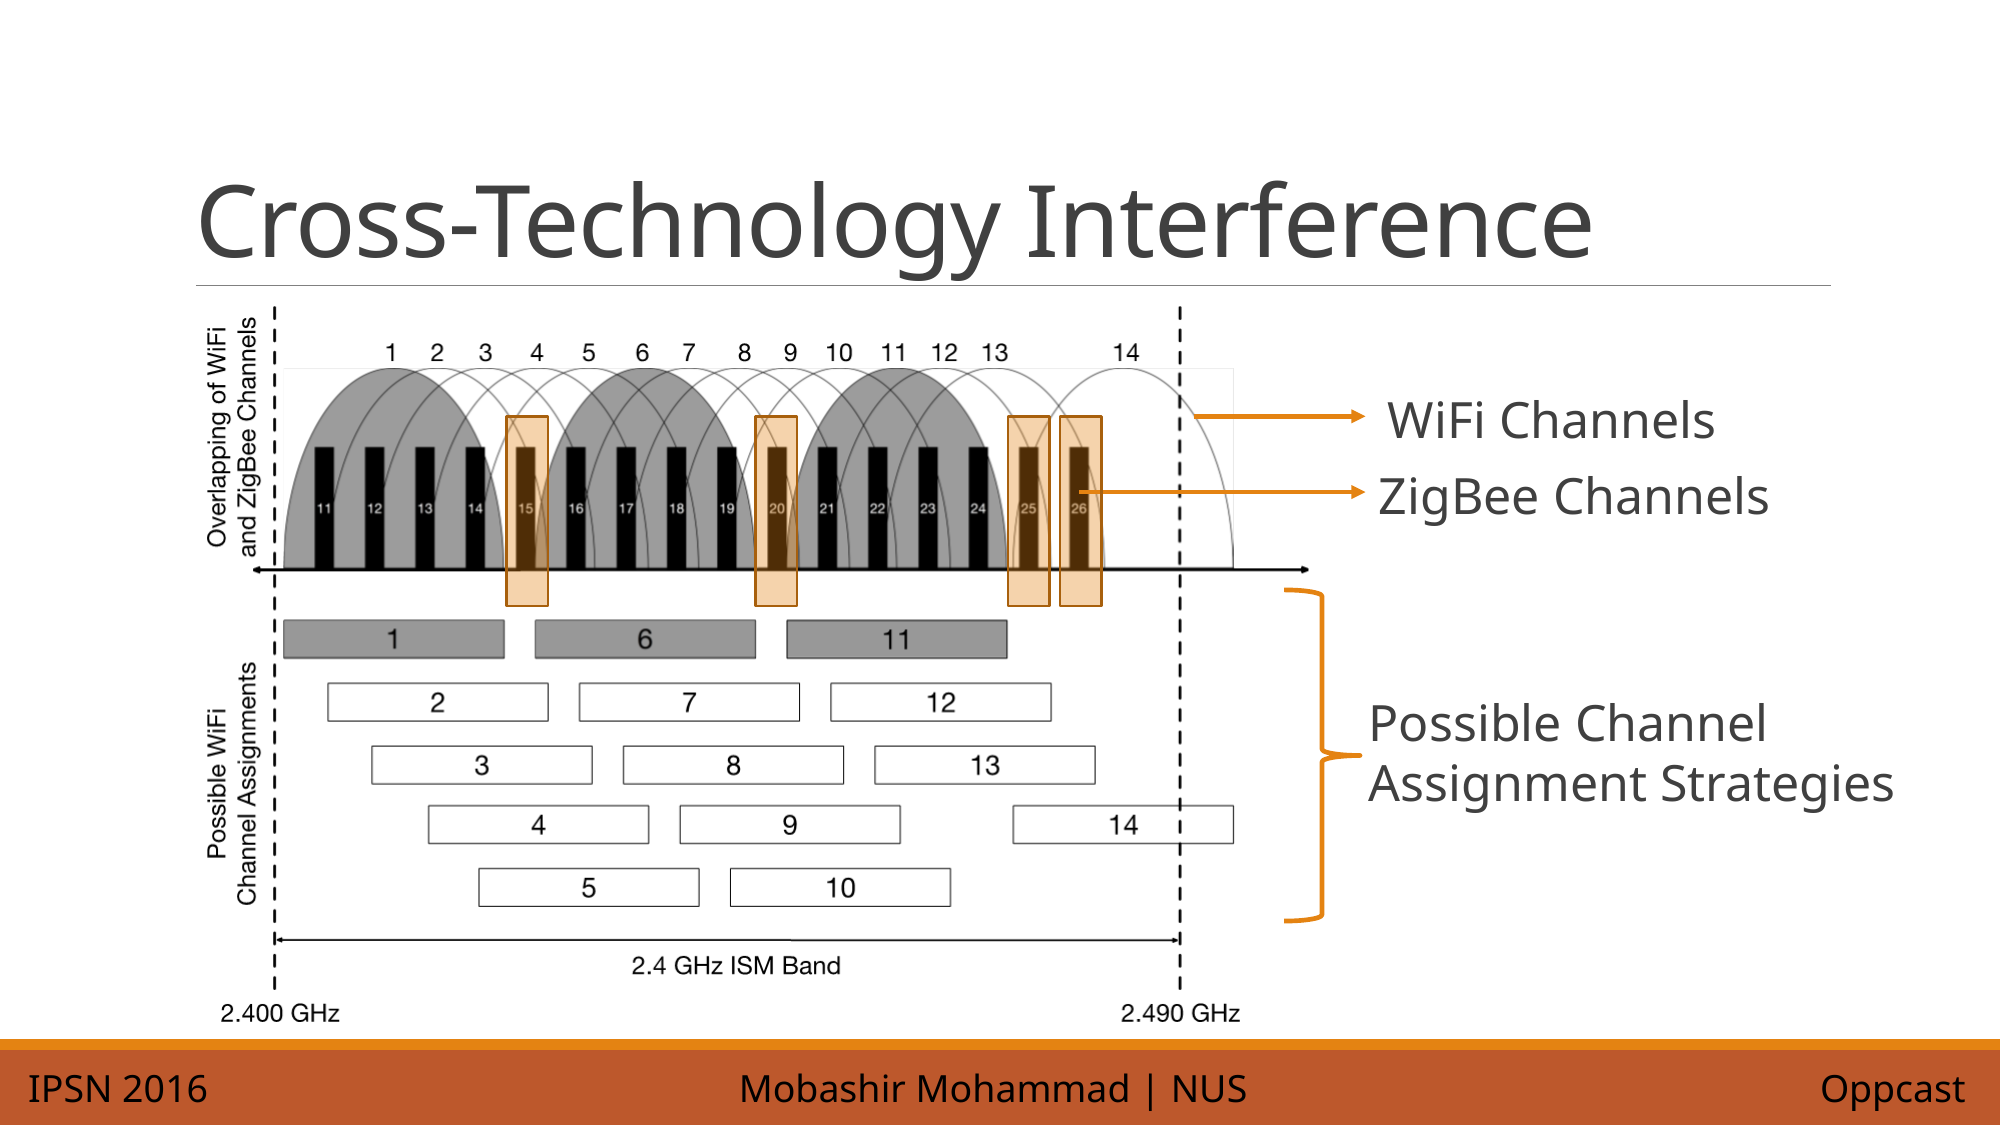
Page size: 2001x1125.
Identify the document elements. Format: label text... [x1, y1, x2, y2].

text_box Oppcast [1805, 1057, 1981, 1117]
text_box Possible Channel Assignment Strategies [1353, 684, 1911, 819]
text_box IPSN 2016 [13, 1057, 223, 1117]
text_box WiFi Channels [1372, 381, 1732, 456]
text_box ZigBee Channels [1364, 456, 1786, 532]
picture [196, 301, 1319, 1033]
text_box Mobashir Mohammad | NUS [724, 1057, 1263, 1117]
text_box [1327, 751, 1353, 760]
title Cross-Technology Interference [180, 47, 1830, 285]
